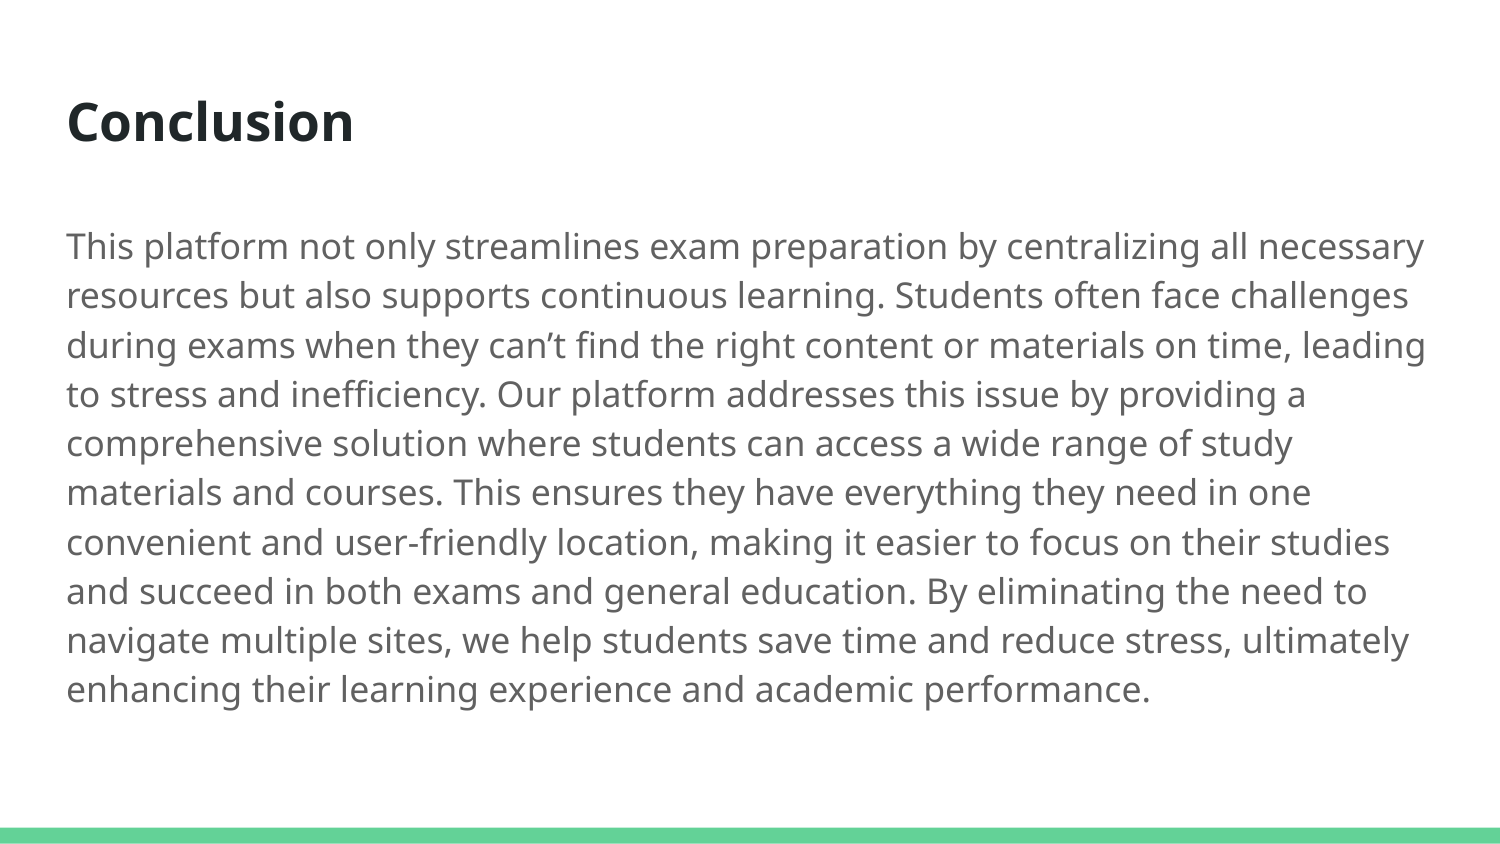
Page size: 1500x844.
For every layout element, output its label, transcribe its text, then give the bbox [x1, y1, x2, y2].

list This platform not only streamlines exam preparation by centralizing all necessary resources but also supports continuous learning. Students often face challenges during exams when they can’t find the right content or materials on time, leading to stress and inefficiency. Our platform addresses this issue by providing a comprehensive solution where students can access a wide range of study materials and courses. This ensures they have everything they need in one convenient and user-friendly location, making it easier to focus on their studies and succeed in both exams and general education. By eliminating the need to navigate multiple sites, we help students save time and reduce stress, ultimately enhancing their learning experience and academic performance. [51, 202, 1449, 763]
title Conclusion [51, 72, 1449, 167]
